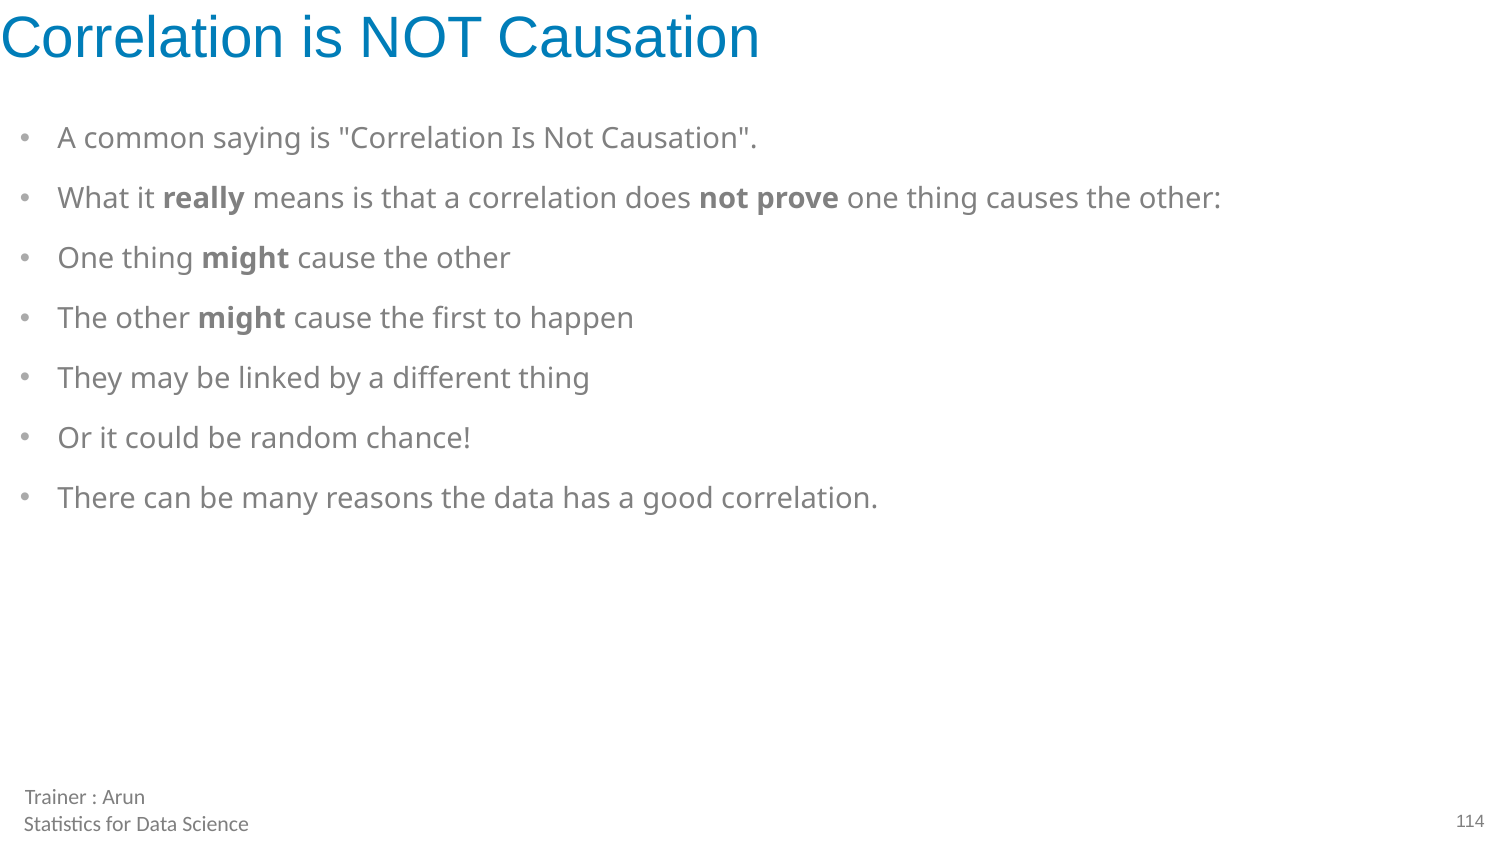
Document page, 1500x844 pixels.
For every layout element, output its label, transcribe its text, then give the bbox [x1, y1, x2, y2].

title Correlation is NOT Causation [0, 0, 1419, 105]
list A common saying is "Correlation Is Not Causation". What it really means is that a correlation does not prove one thing causes the other: One thing might cause the other The other might cause the first to happen They may be linked by a different thing Or it could be random chance! There can be many reasons the data has a good correlation. [19, 119, 1439, 645]
